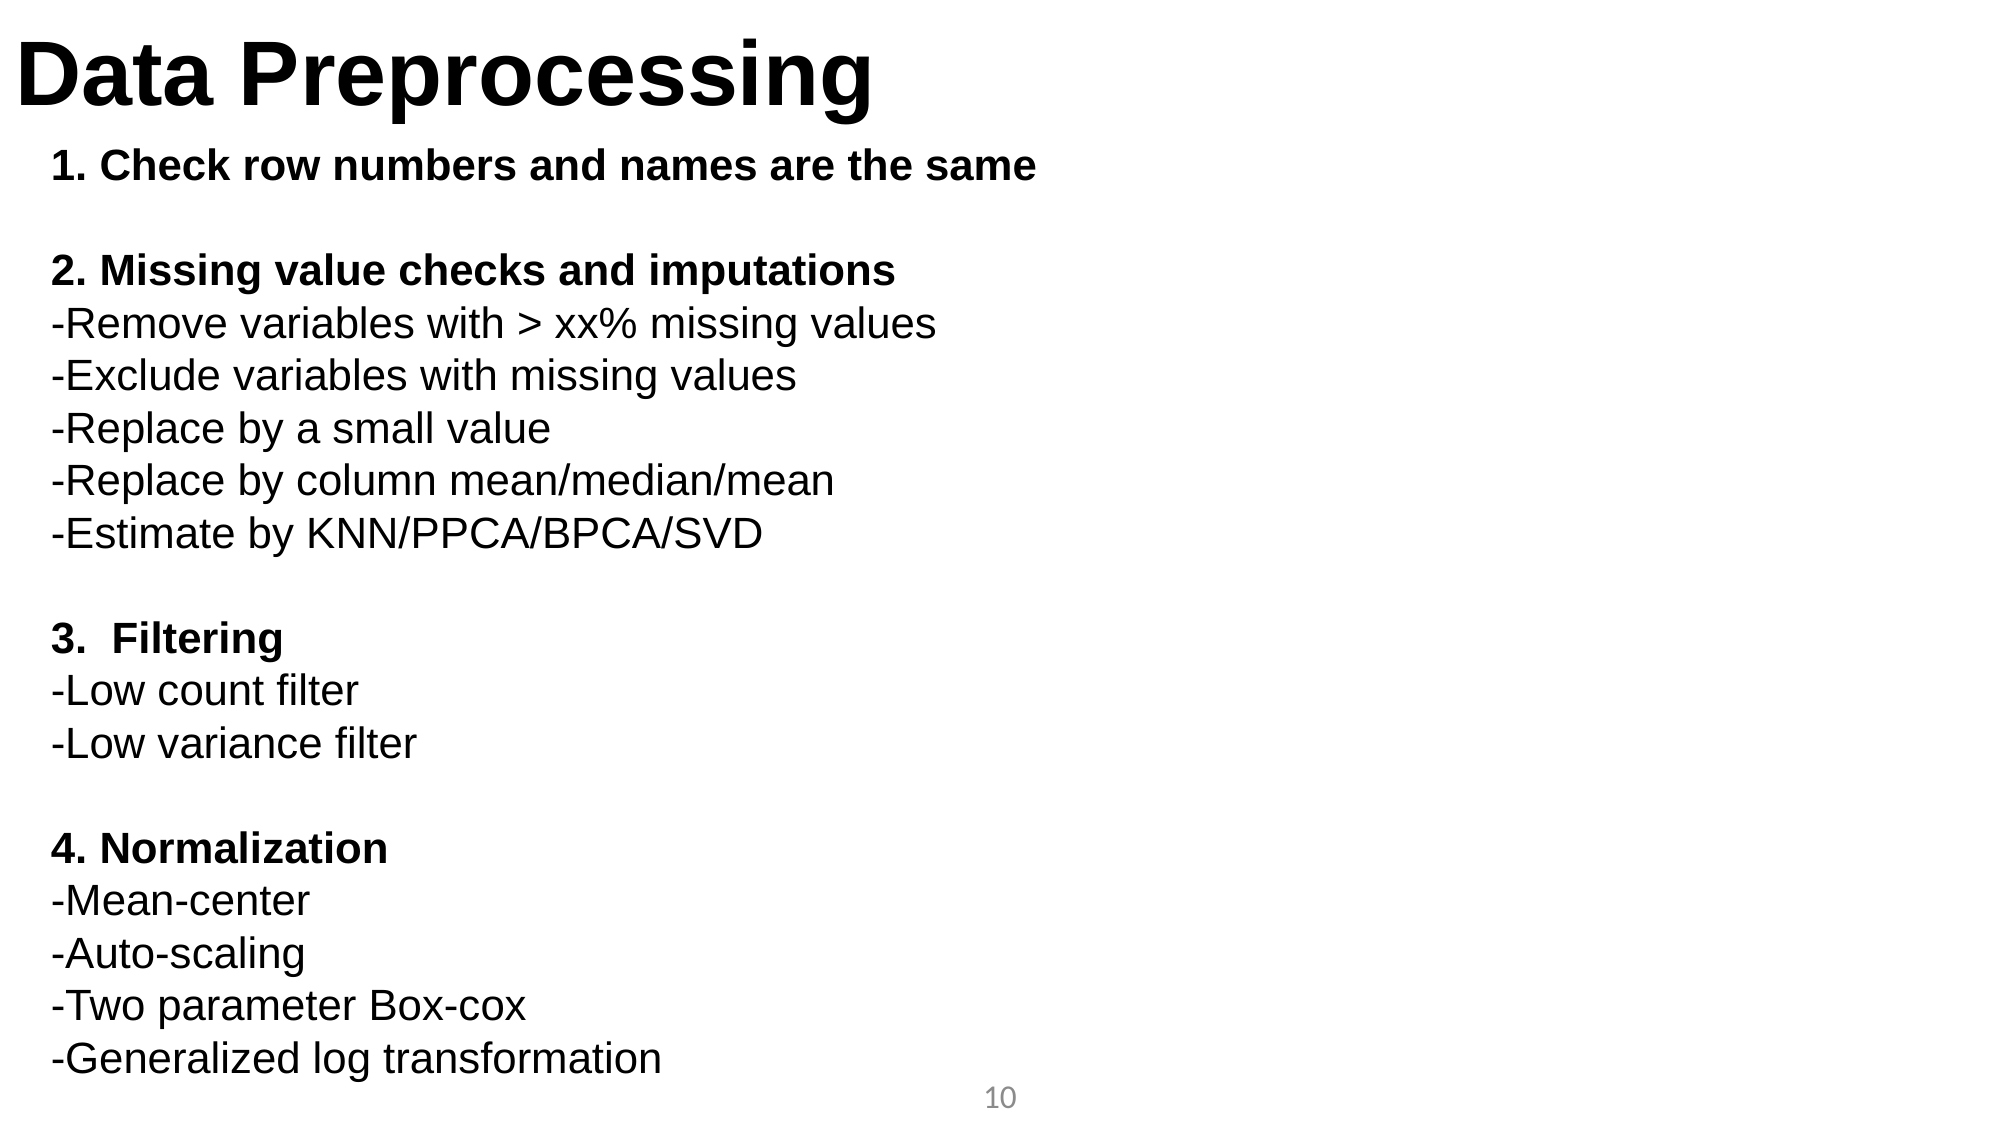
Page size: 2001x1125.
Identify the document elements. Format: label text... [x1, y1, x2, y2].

slide_number 10 [774, 1065, 1225, 1125]
list 1. Check row numbers and names are the same 2. Missing value checks and imputations -Remove variables with > xx% missing values -Exclude variables with missing values -Replace by a small value -Replace by column mean/median/mean -Estimate by KNN/PPCA/BPCA/SVD 3. Filtering -Low count filter -Low variance filter 4. Normalization -Mean-center -Auto-scaling -Two parameter Box-cox -Generalized log transformation [35, 129, 1965, 1102]
title Data Preprocessing [0, 0, 1936, 151]
